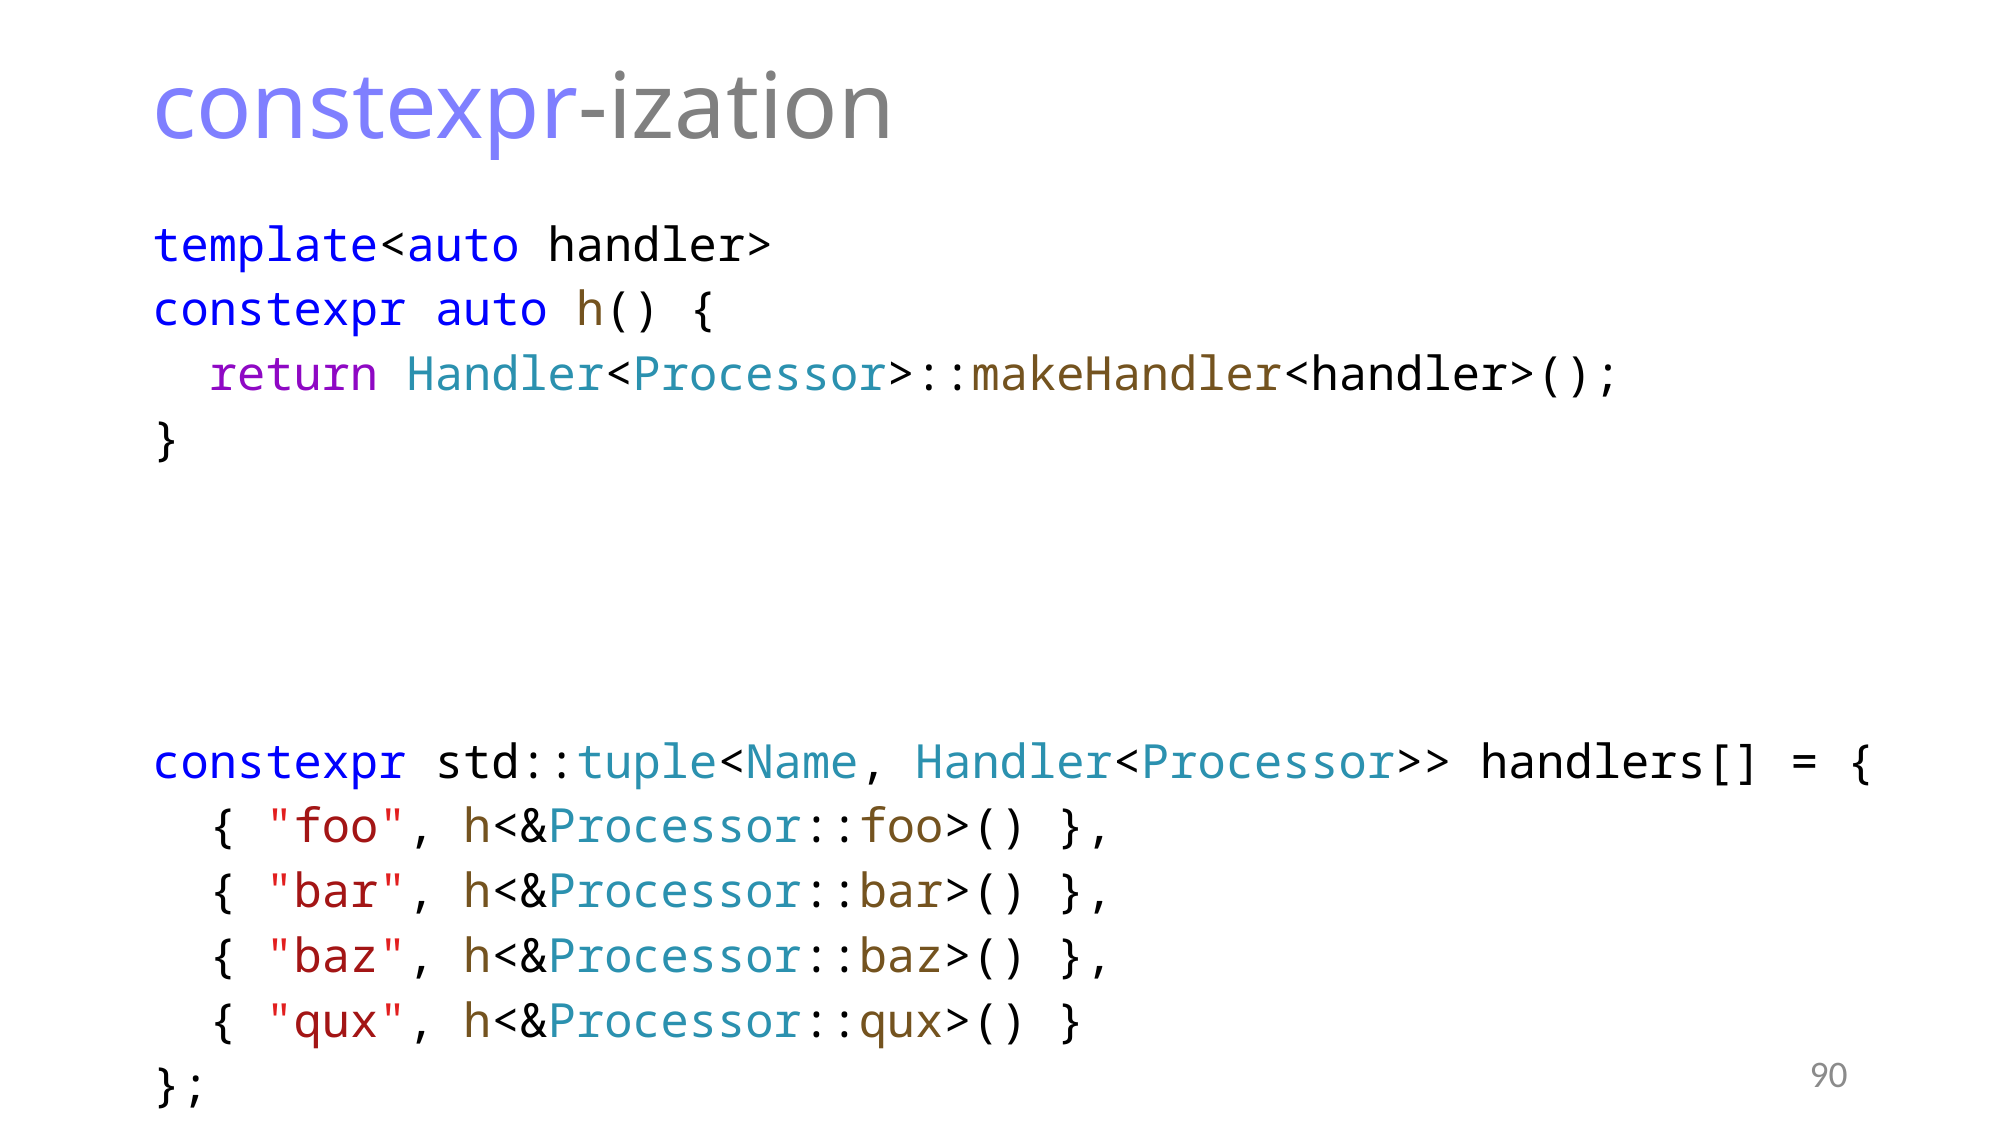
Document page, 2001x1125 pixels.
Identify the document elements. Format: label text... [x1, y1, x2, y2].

slide_number 90 [1412, 1042, 1863, 1103]
title constexpr-ization [137, 0, 1863, 217]
list template<auto handler> constexpr auto h() { return Handler<Processor>::makeHandler<handler>(); } constexpr std::tuple<Name, Handler<Processor>> handlers[] = { { "foo", h<&Processor::foo>() }, { "bar", h<&Processor::bar>() }, { "baz", h<&Processor::baz>() }, { "qux", h<&Processor::qux>() } }; [137, 217, 2000, 1125]
